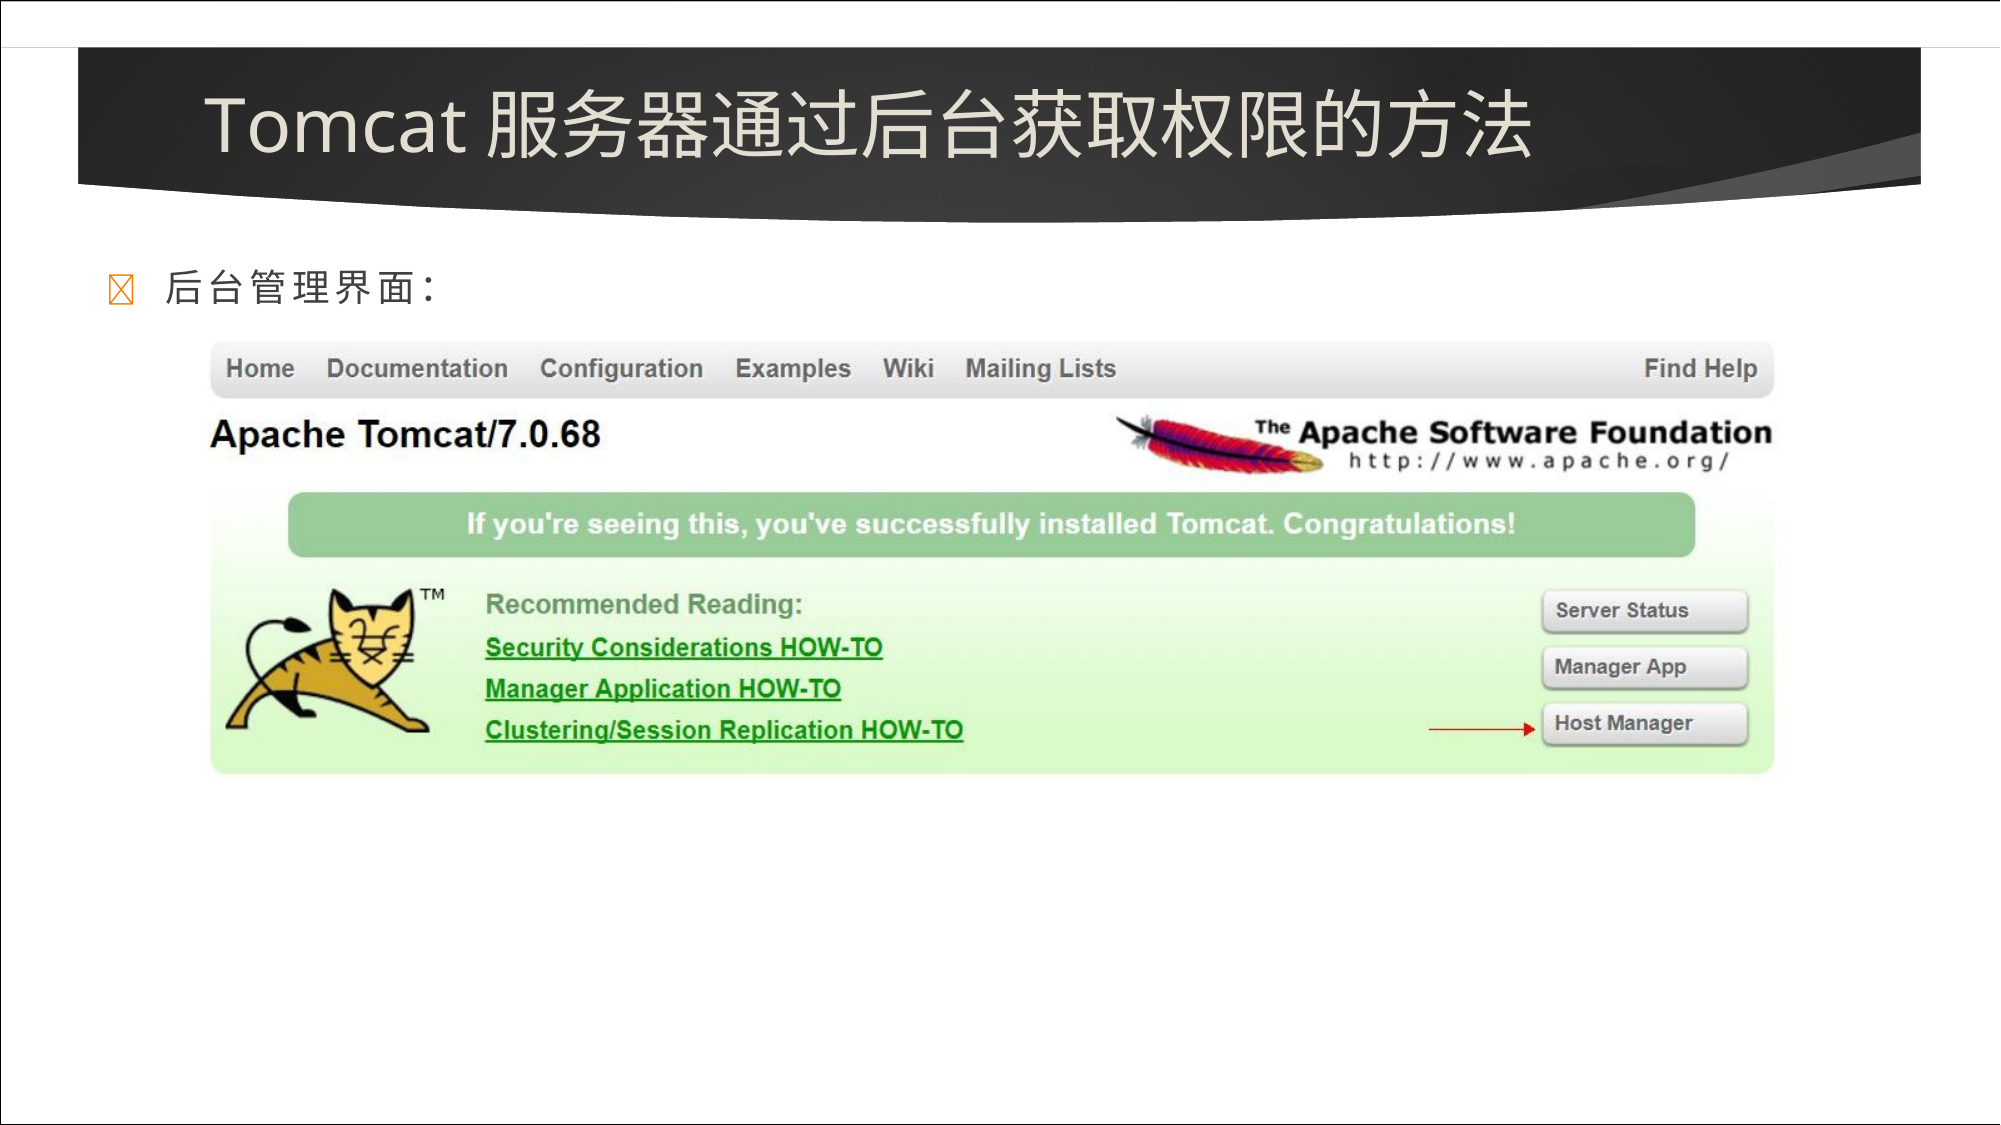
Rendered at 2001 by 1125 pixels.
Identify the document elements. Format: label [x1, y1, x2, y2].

text_box [0, 0, 2000, 1125]
